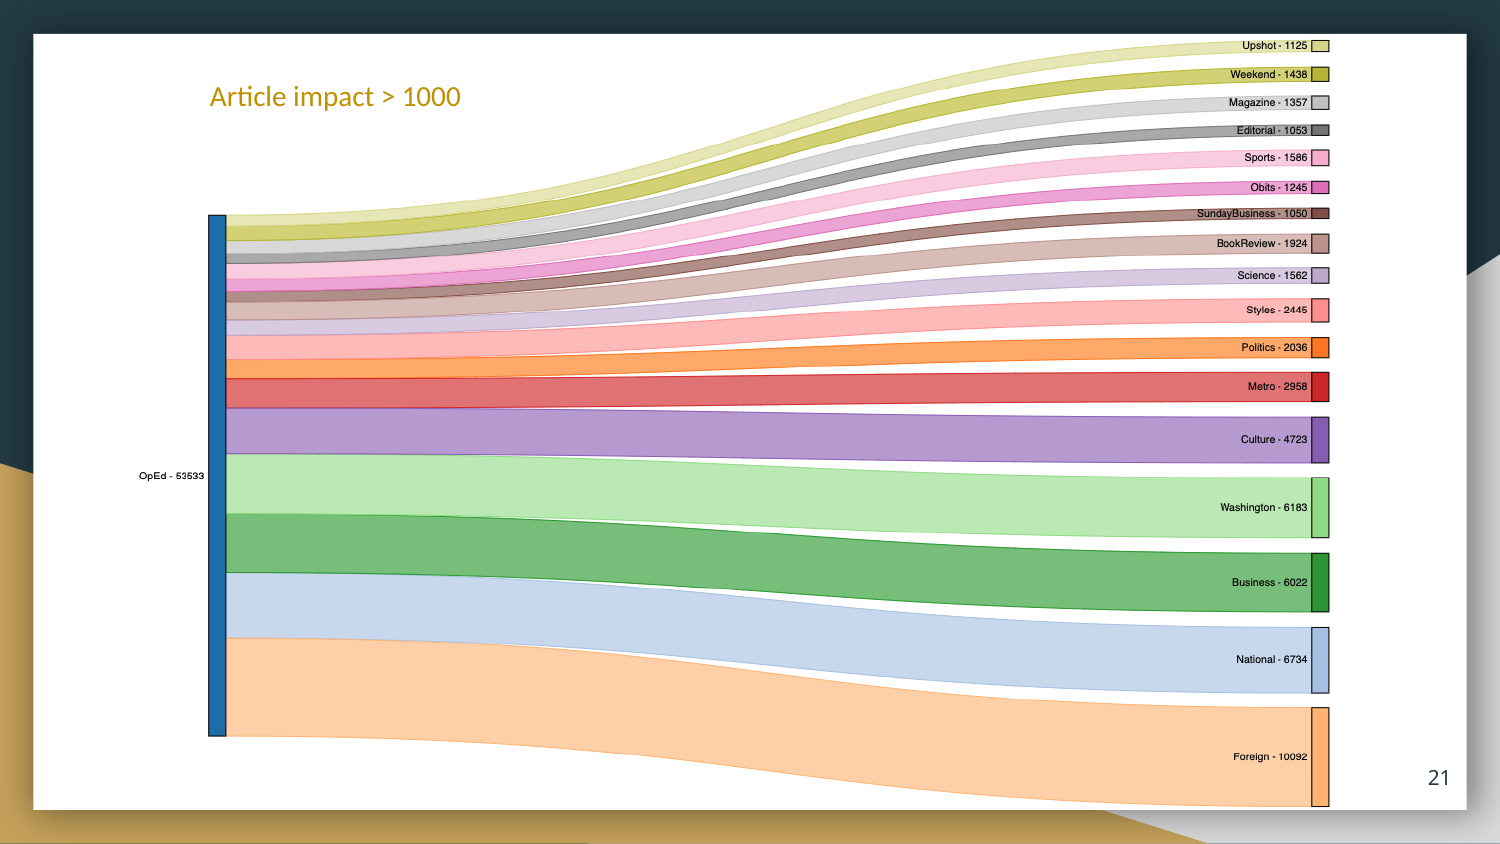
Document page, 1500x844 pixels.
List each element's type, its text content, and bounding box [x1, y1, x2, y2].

picture [131, 33, 1333, 810]
slide_number ‹#› [1376, 745, 1467, 810]
